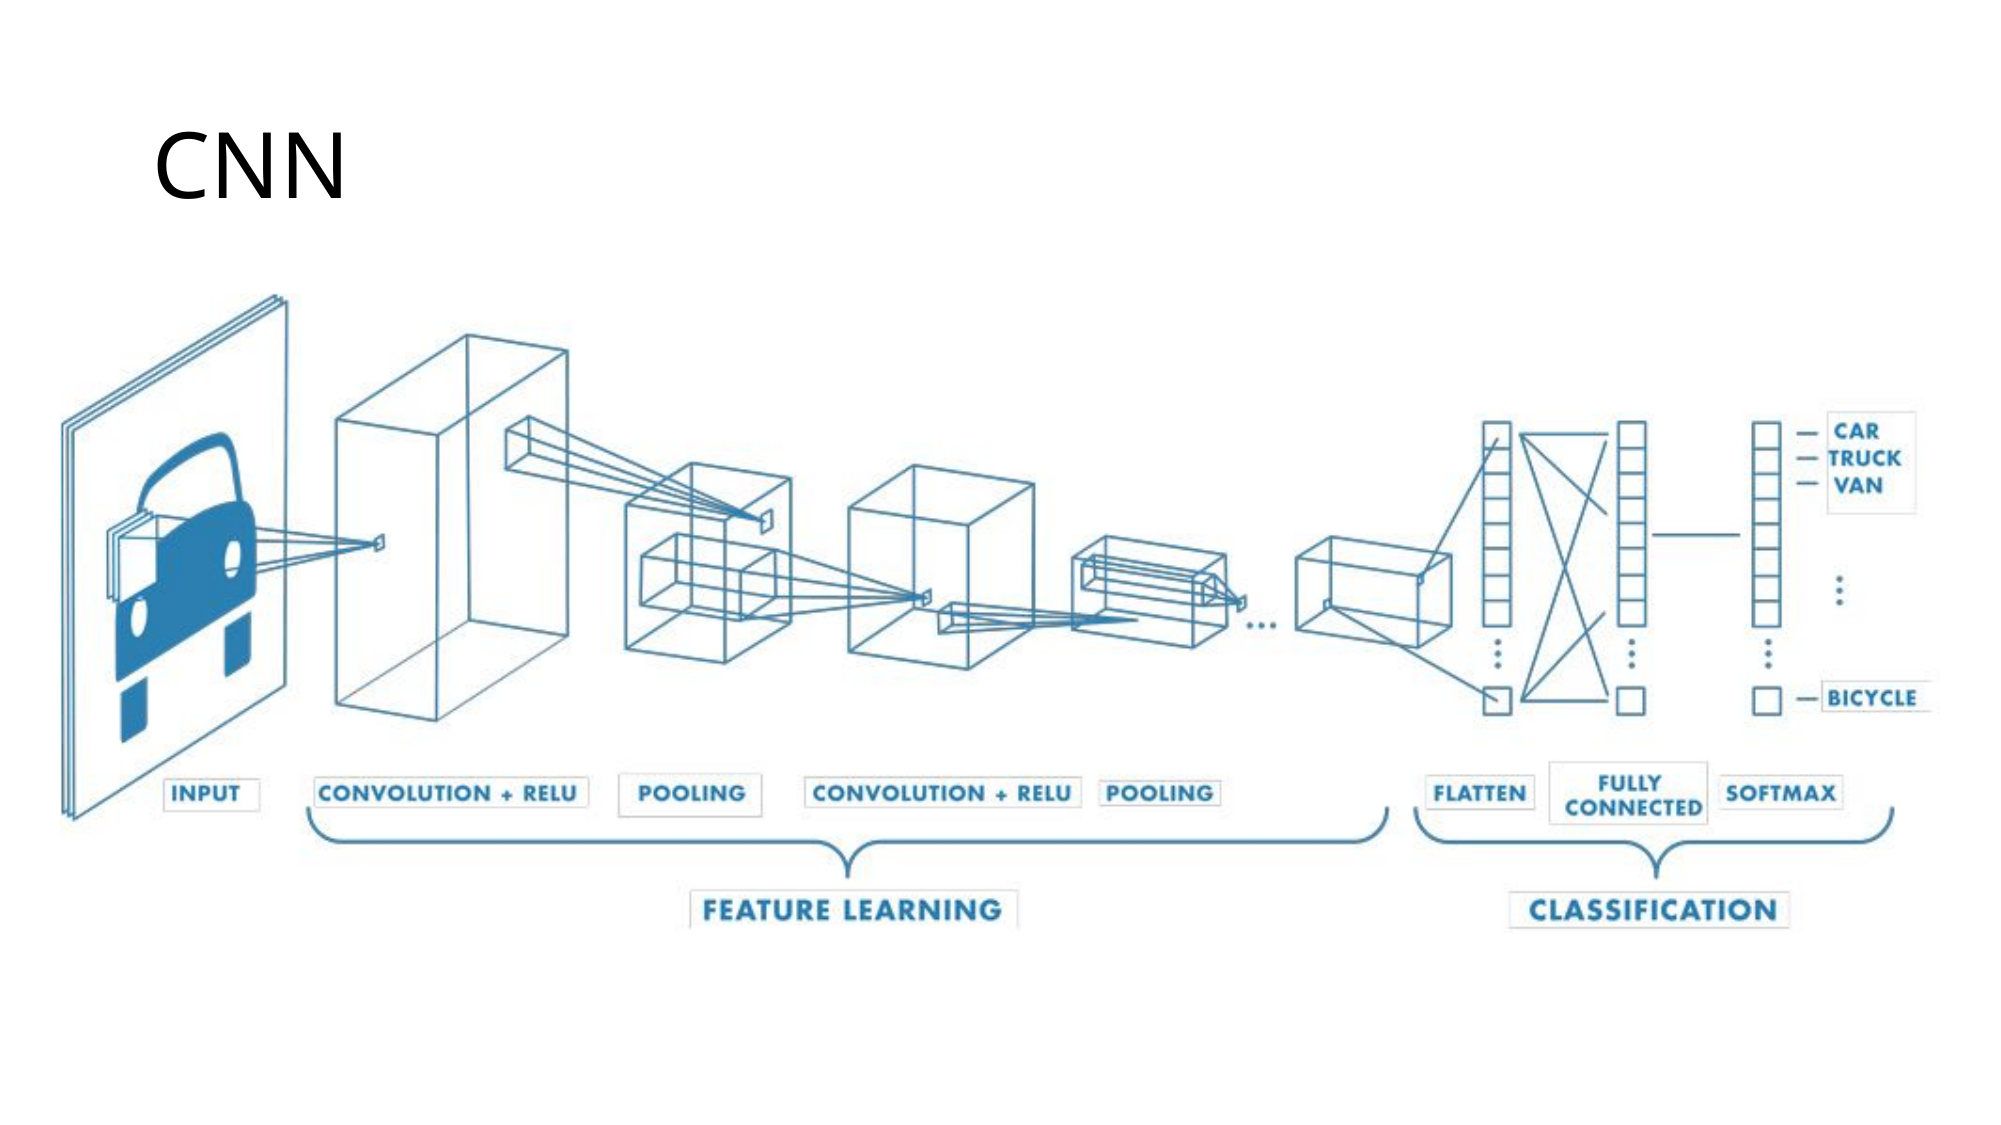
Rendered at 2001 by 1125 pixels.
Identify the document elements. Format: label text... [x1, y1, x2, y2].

picture [59, 293, 1941, 934]
title CNN [137, 59, 1863, 278]
